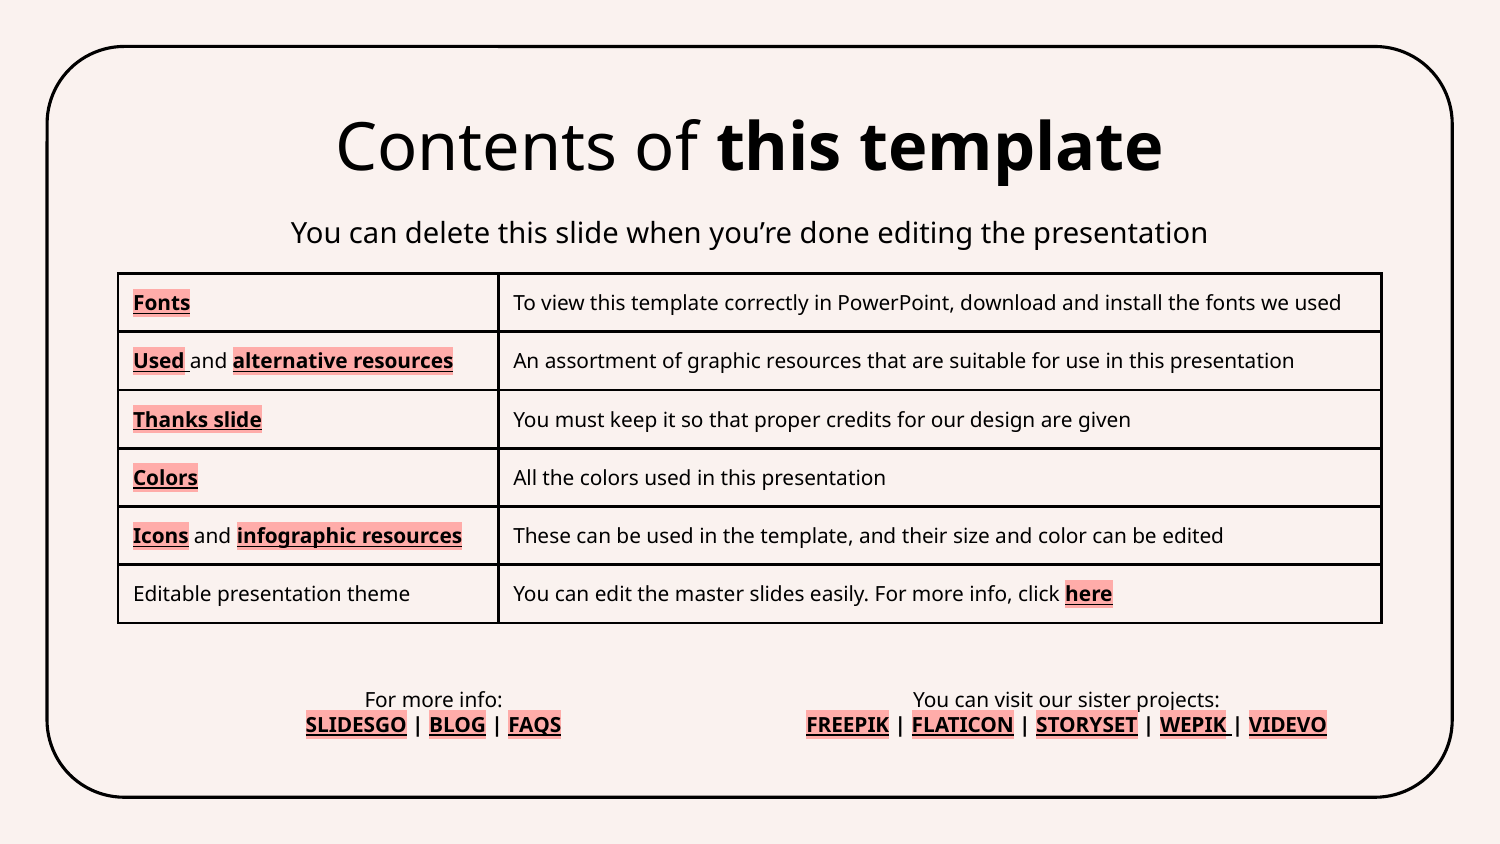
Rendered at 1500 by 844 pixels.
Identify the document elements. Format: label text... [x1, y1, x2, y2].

table_cell You can edit the master slides easily. For more info, click here [500, 566, 1380, 622]
text_box You can visit our sister projects: FREEPIK | FLATICON | STORYSET | WEPIK | VIDEVO [750, 671, 1383, 756]
table_cell These can be used in the template, and their size and color can be edited [500, 508, 1380, 563]
table_cell Colors [119, 450, 497, 505]
table_cell You must keep it so that proper credits for our design are given [500, 391, 1380, 447]
text_box For more info: SLIDESGO | BLOG | FAQS [116, 671, 750, 756]
table_header Fonts [119, 275, 497, 330]
table_cell All the colors used in this presentation [500, 450, 1380, 505]
table_cell An assortment of graphic resources that are suitable for use in this presentation [500, 333, 1380, 389]
table_cell Thanks slide [119, 391, 497, 447]
table_cell Editable presentation theme [119, 566, 497, 622]
table_cell Used and alternative resources [119, 333, 497, 389]
list You can delete this slide when you’re done editing the presentation [118, 199, 1382, 268]
table_header To view this template correctly in PowerPoint, download and install the fonts we used [500, 275, 1380, 330]
title Contents of this template [118, 88, 1382, 183]
table_cell Icons and infographic resources [119, 508, 497, 563]
